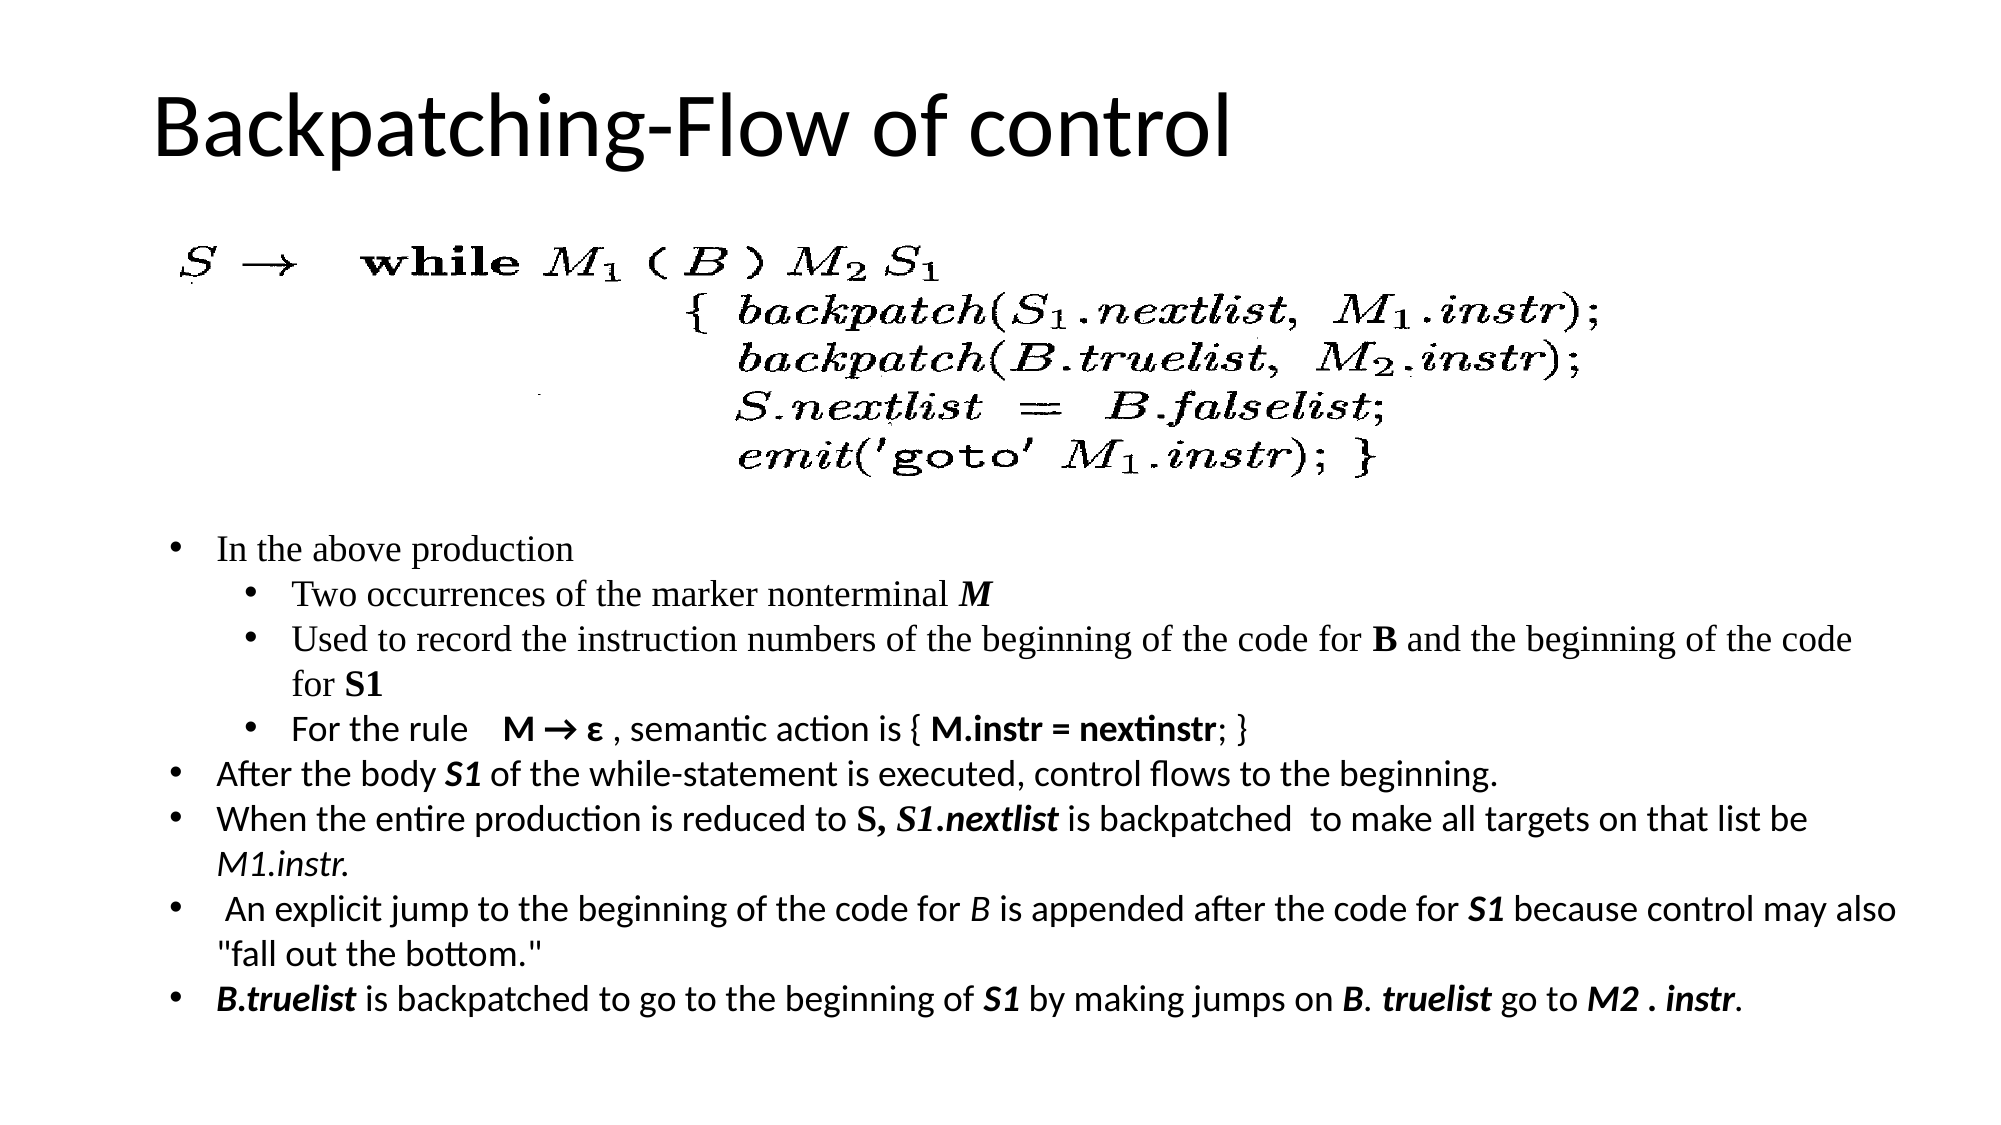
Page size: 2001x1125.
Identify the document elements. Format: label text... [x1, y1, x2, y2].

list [154, 193, 1644, 518]
title Backpatching-Flow of control [137, 59, 1863, 195]
text_box In the above production Two occurrences of the marker nonterminal M Used to record the instruction numbers of the beginning of the code for B and the beginning of the code for S1 For the rule M → ε , semantic action is { M.instr = nextinstr; } After the body S1 of the while-statement is executed, control flows to the beginning. When the entire production is reduced to S, S1.nextlist is backpatched to make all targets on that list be M1.instr. An explicit jump to the beginning of the code for B is appended after the code for S1 because control may also "fall out the bottom." B.truelist is backpatched to go to the beginning of S1 by making jumps on B. truelist go to M2 . instr. [154, 516, 1917, 1072]
